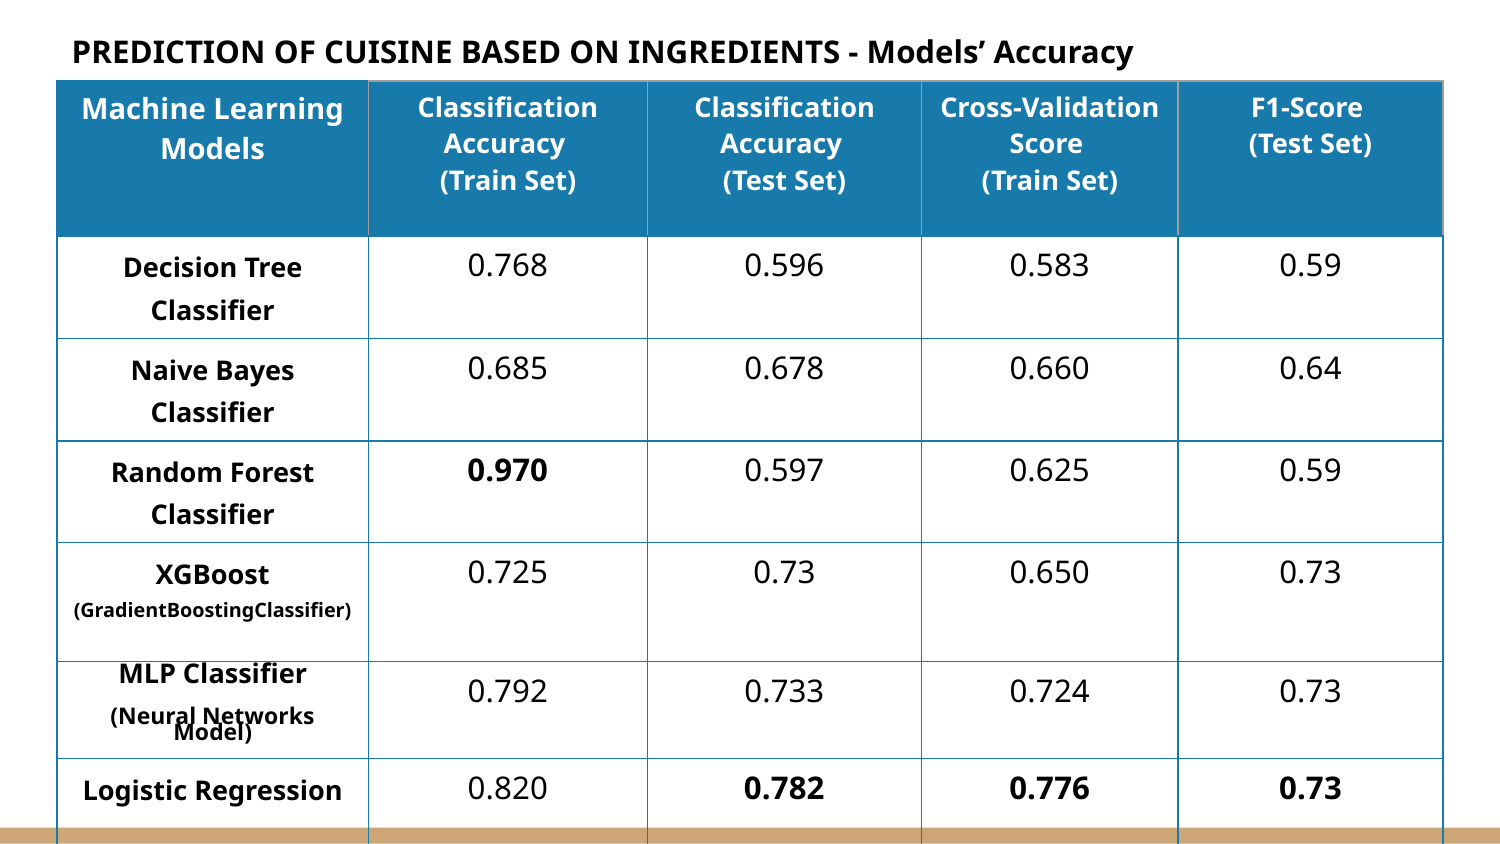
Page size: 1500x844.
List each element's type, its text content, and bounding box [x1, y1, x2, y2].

table_cell Naive Bayes Classifier [58, 339, 368, 440]
table_header Classification Accuracy (Test Set) [648, 82, 921, 235]
table_cell 0.650 [922, 543, 1177, 661]
table_cell 0.73 [1179, 662, 1442, 758]
table_cell 0.64 [1179, 339, 1442, 440]
table_cell 0.59 [1179, 237, 1442, 338]
table_cell 0.782 [648, 759, 921, 844]
table_cell 0.660 [922, 339, 1177, 440]
table_cell 0.59 [1179, 442, 1442, 542]
table_header F1-Score (Test Set) [1179, 82, 1442, 235]
table_cell XGBoost (GradientBoostingClassifier) [58, 543, 368, 661]
table_cell 0.685 [369, 339, 647, 440]
table_header Cross-Validation Score (Train Set) [922, 82, 1177, 235]
table_cell 0.73 [1179, 759, 1442, 844]
table_cell 0.776 [922, 759, 1177, 844]
table_cell 0.73 [648, 543, 921, 661]
table_cell 0.73 [1179, 543, 1442, 661]
table_cell 0.583 [922, 237, 1177, 338]
table_cell 0.597 [648, 442, 921, 542]
table_header Classification Accuracy (Train Set) [369, 82, 647, 235]
table_cell 0.792 [369, 662, 647, 758]
table_cell 0.733 [648, 662, 921, 758]
table_cell 0.625 [922, 442, 1177, 542]
table_cell 0.678 [648, 339, 921, 440]
table_cell Logistic Regression [58, 759, 368, 844]
text_box PREDICTION OF CUISINE BASED ON INGREDIENTS - Models’ Accuracy [56, 11, 1455, 96]
table_cell MLP Classifier (Neural Networks Model) [58, 662, 368, 758]
table_cell 0.970 [369, 442, 647, 542]
table_cell Random Forest Classifier [58, 442, 368, 542]
table_header Machine Learning Models [58, 82, 368, 235]
table_cell 0.725 [369, 543, 647, 661]
table_cell 0.768 [369, 237, 647, 338]
table_cell 0.596 [648, 237, 921, 338]
table_cell 0.724 [922, 662, 1177, 758]
table_cell 0.820 [369, 759, 647, 844]
table_cell Decision Tree Classifier [58, 237, 368, 338]
